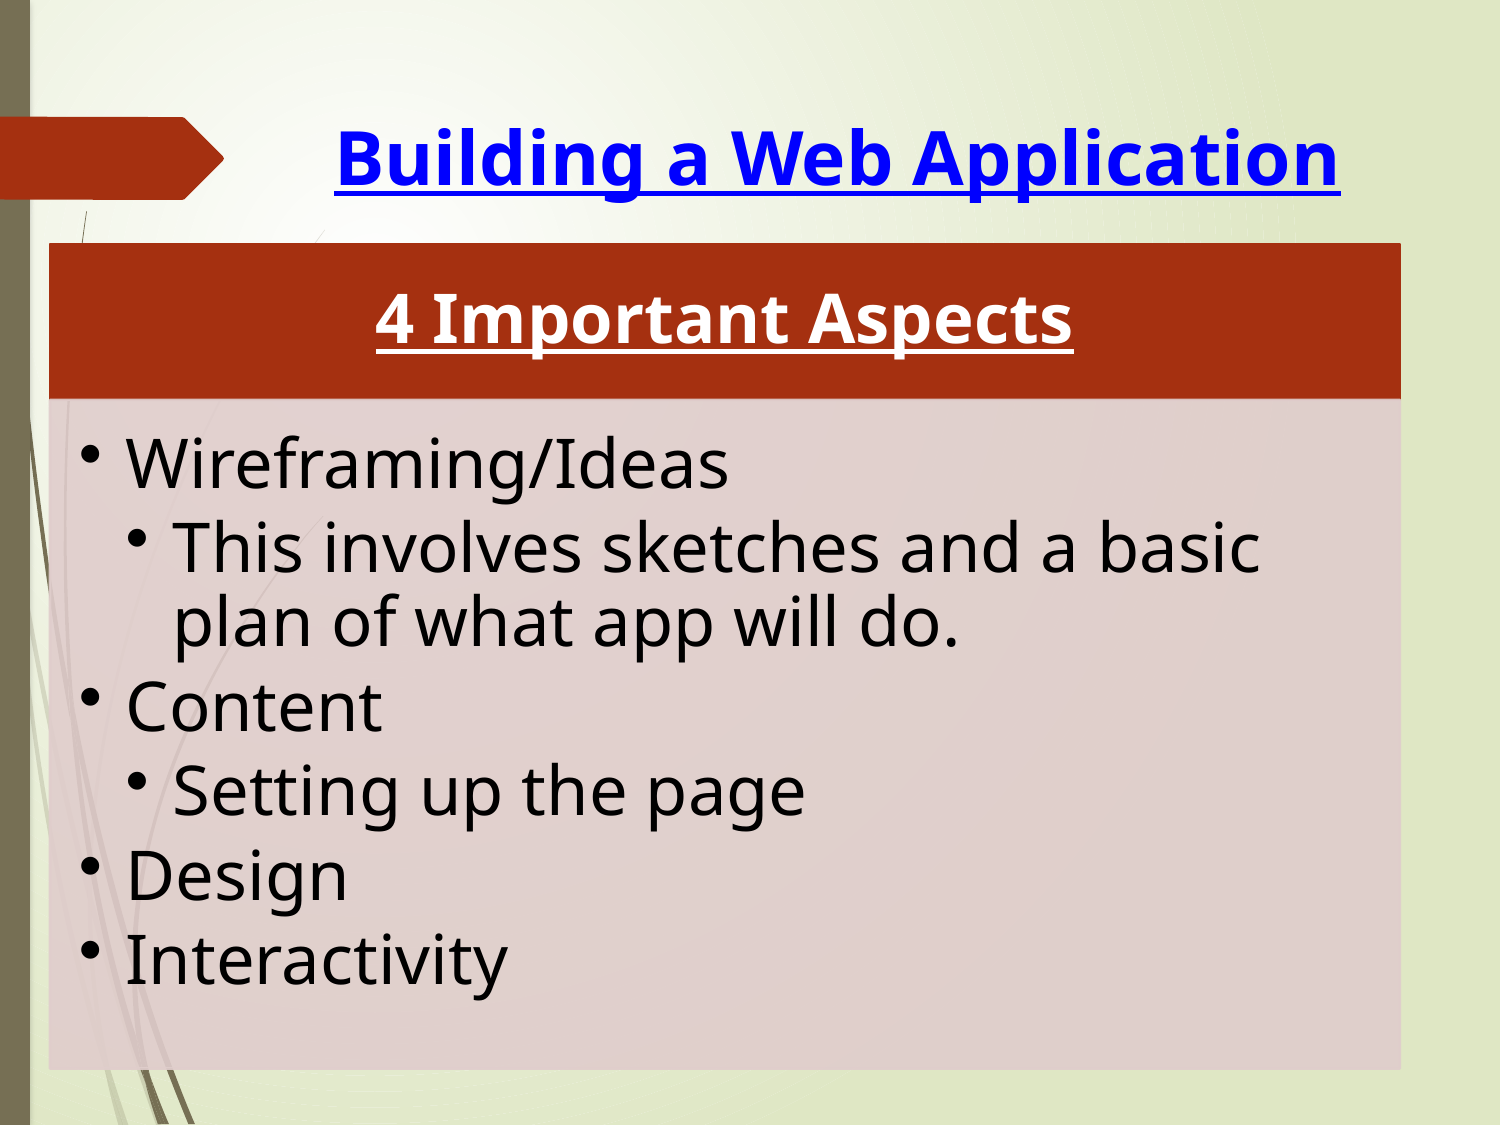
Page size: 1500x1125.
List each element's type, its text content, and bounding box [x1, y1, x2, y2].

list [49, 237, 1401, 1076]
title Building a Web Application [319, 102, 1400, 237]
